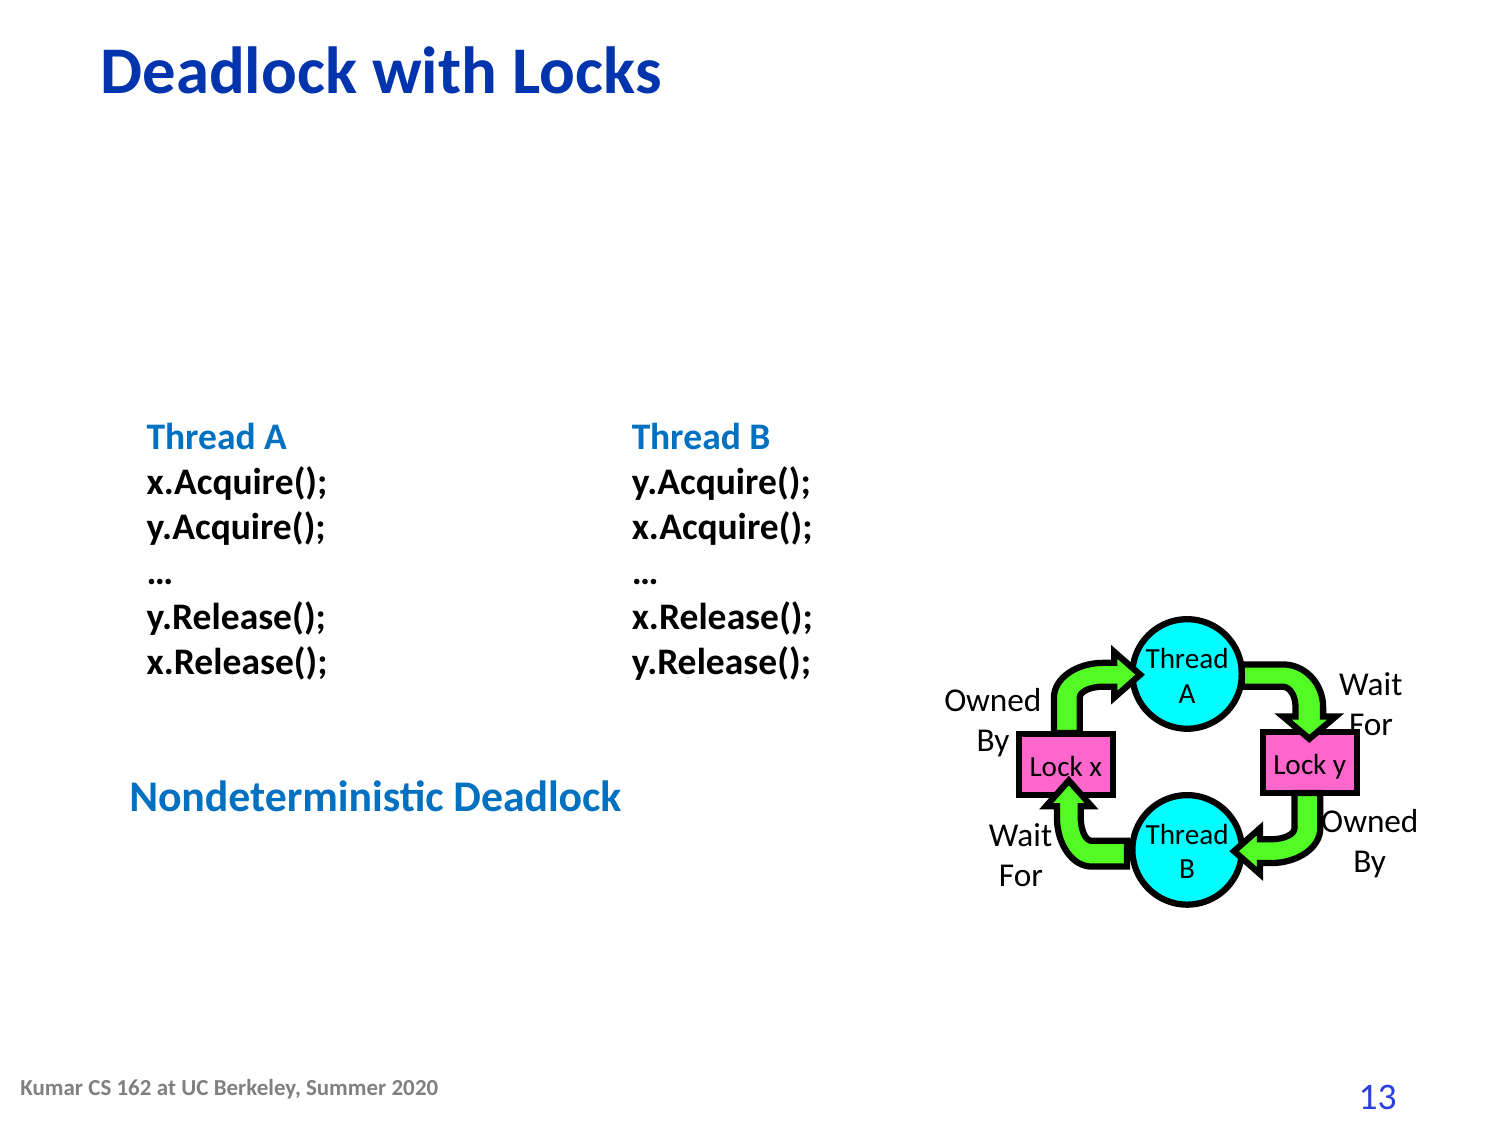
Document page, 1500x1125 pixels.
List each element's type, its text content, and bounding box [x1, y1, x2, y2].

text_box Thread B y.Acquire(); x.Acquire(); … x.Release(); y.Release(); [617, 404, 938, 690]
text_box Nondeterministic Deadlock [114, 760, 827, 828]
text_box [926, 618, 1437, 905]
text_box Thread A x.Acquire(); y.Acquire(); … y.Release(); x.Release(); [131, 404, 453, 690]
text_box Kumar CS 162 at UC Berkeley, Summer 2020 [5, 1065, 681, 1125]
title Deadlock with Locks [85, 28, 1261, 117]
